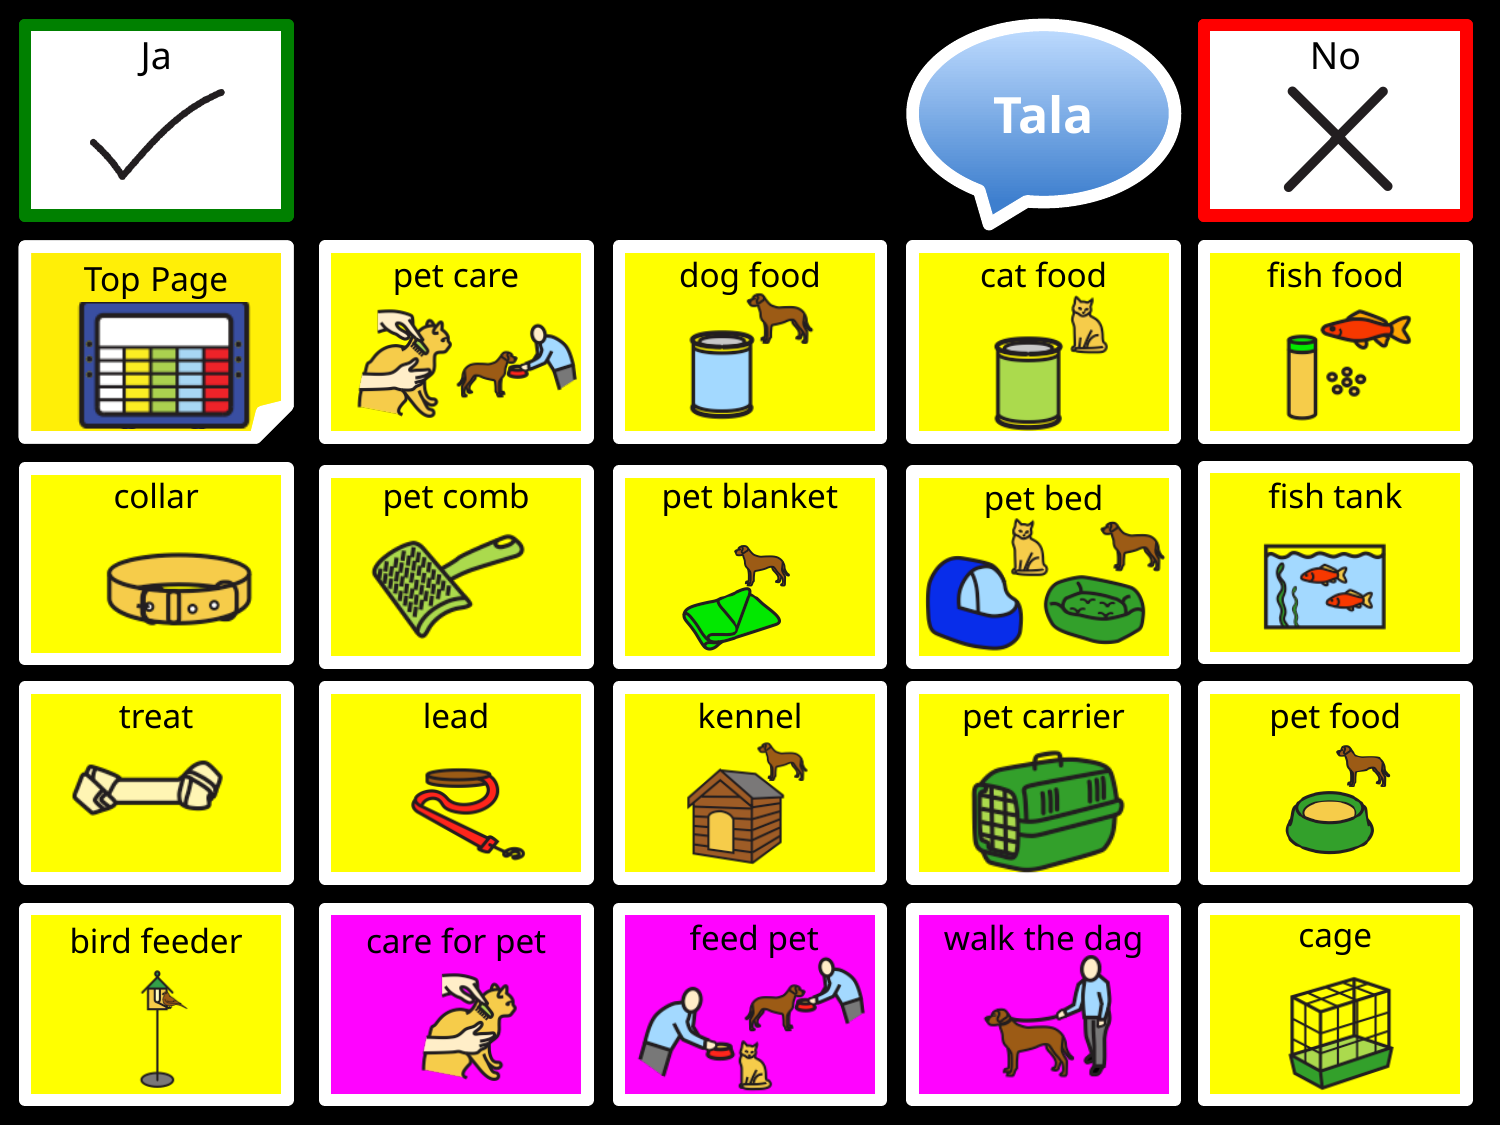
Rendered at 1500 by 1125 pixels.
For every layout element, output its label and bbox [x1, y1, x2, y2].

picture [62, 703, 235, 876]
picture [94, 512, 267, 685]
text_box [912, 909, 1175, 1100]
picture [977, 287, 1128, 438]
text_box [912, 687, 1175, 879]
text_box [324, 687, 588, 879]
picture [339, 291, 588, 431]
picture [362, 502, 535, 675]
picture [1249, 512, 1401, 663]
text_box [24, 909, 288, 1100]
text_box [1204, 467, 1467, 658]
text_box [324, 909, 588, 1100]
picture [1274, 967, 1407, 1100]
picture [1274, 291, 1422, 438]
picture [62, 301, 267, 429]
text_box [24, 687, 288, 879]
text_box [912, 654, 1175, 663]
text_box [1204, 687, 1467, 879]
text_box [912, 246, 1175, 438]
picture [94, 962, 226, 1093]
text_box [618, 909, 882, 1100]
text_box [24, 24, 288, 216]
text_box [1204, 24, 1467, 216]
text_box [1204, 246, 1467, 438]
picture [403, 962, 534, 1092]
text_box [324, 468, 588, 663]
picture [1274, 74, 1403, 203]
picture [957, 720, 1139, 903]
text_box [912, 469, 1175, 512]
text_box [618, 246, 882, 438]
picture [678, 281, 826, 429]
text_box [618, 468, 882, 663]
picture [673, 534, 799, 660]
text_box [324, 246, 588, 438]
picture [678, 737, 813, 871]
text_box [1204, 906, 1467, 1100]
picture [403, 748, 535, 879]
text_box [618, 687, 882, 879]
picture [912, 508, 1176, 660]
picture [972, 940, 1125, 1093]
picture [632, 924, 876, 1114]
picture [1274, 742, 1394, 862]
text_box [24, 468, 288, 660]
picture [74, 53, 238, 216]
text_box [24, 246, 288, 438]
